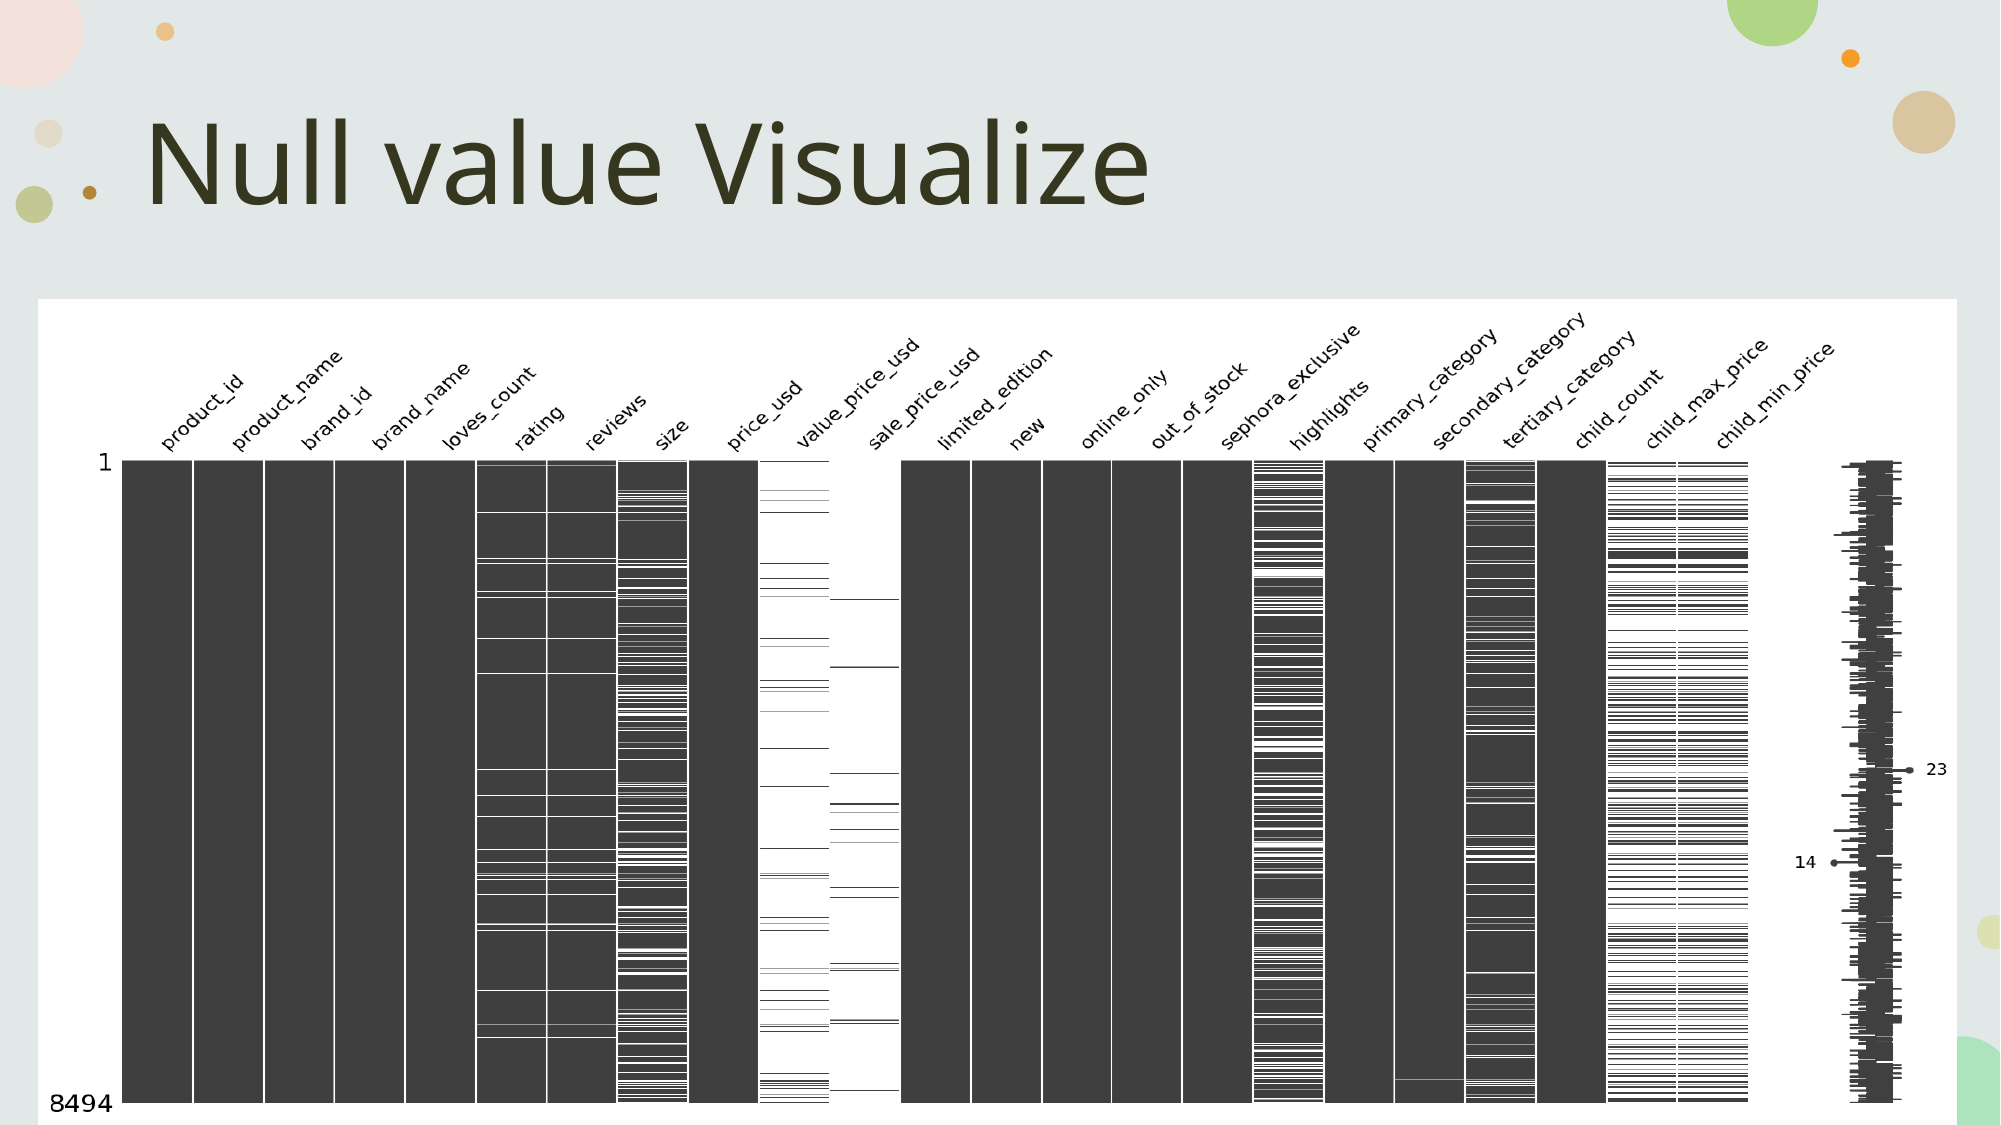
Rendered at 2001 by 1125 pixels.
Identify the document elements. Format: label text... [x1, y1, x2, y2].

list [38, 299, 1957, 1125]
title Null value Visualize [127, 59, 1877, 278]
